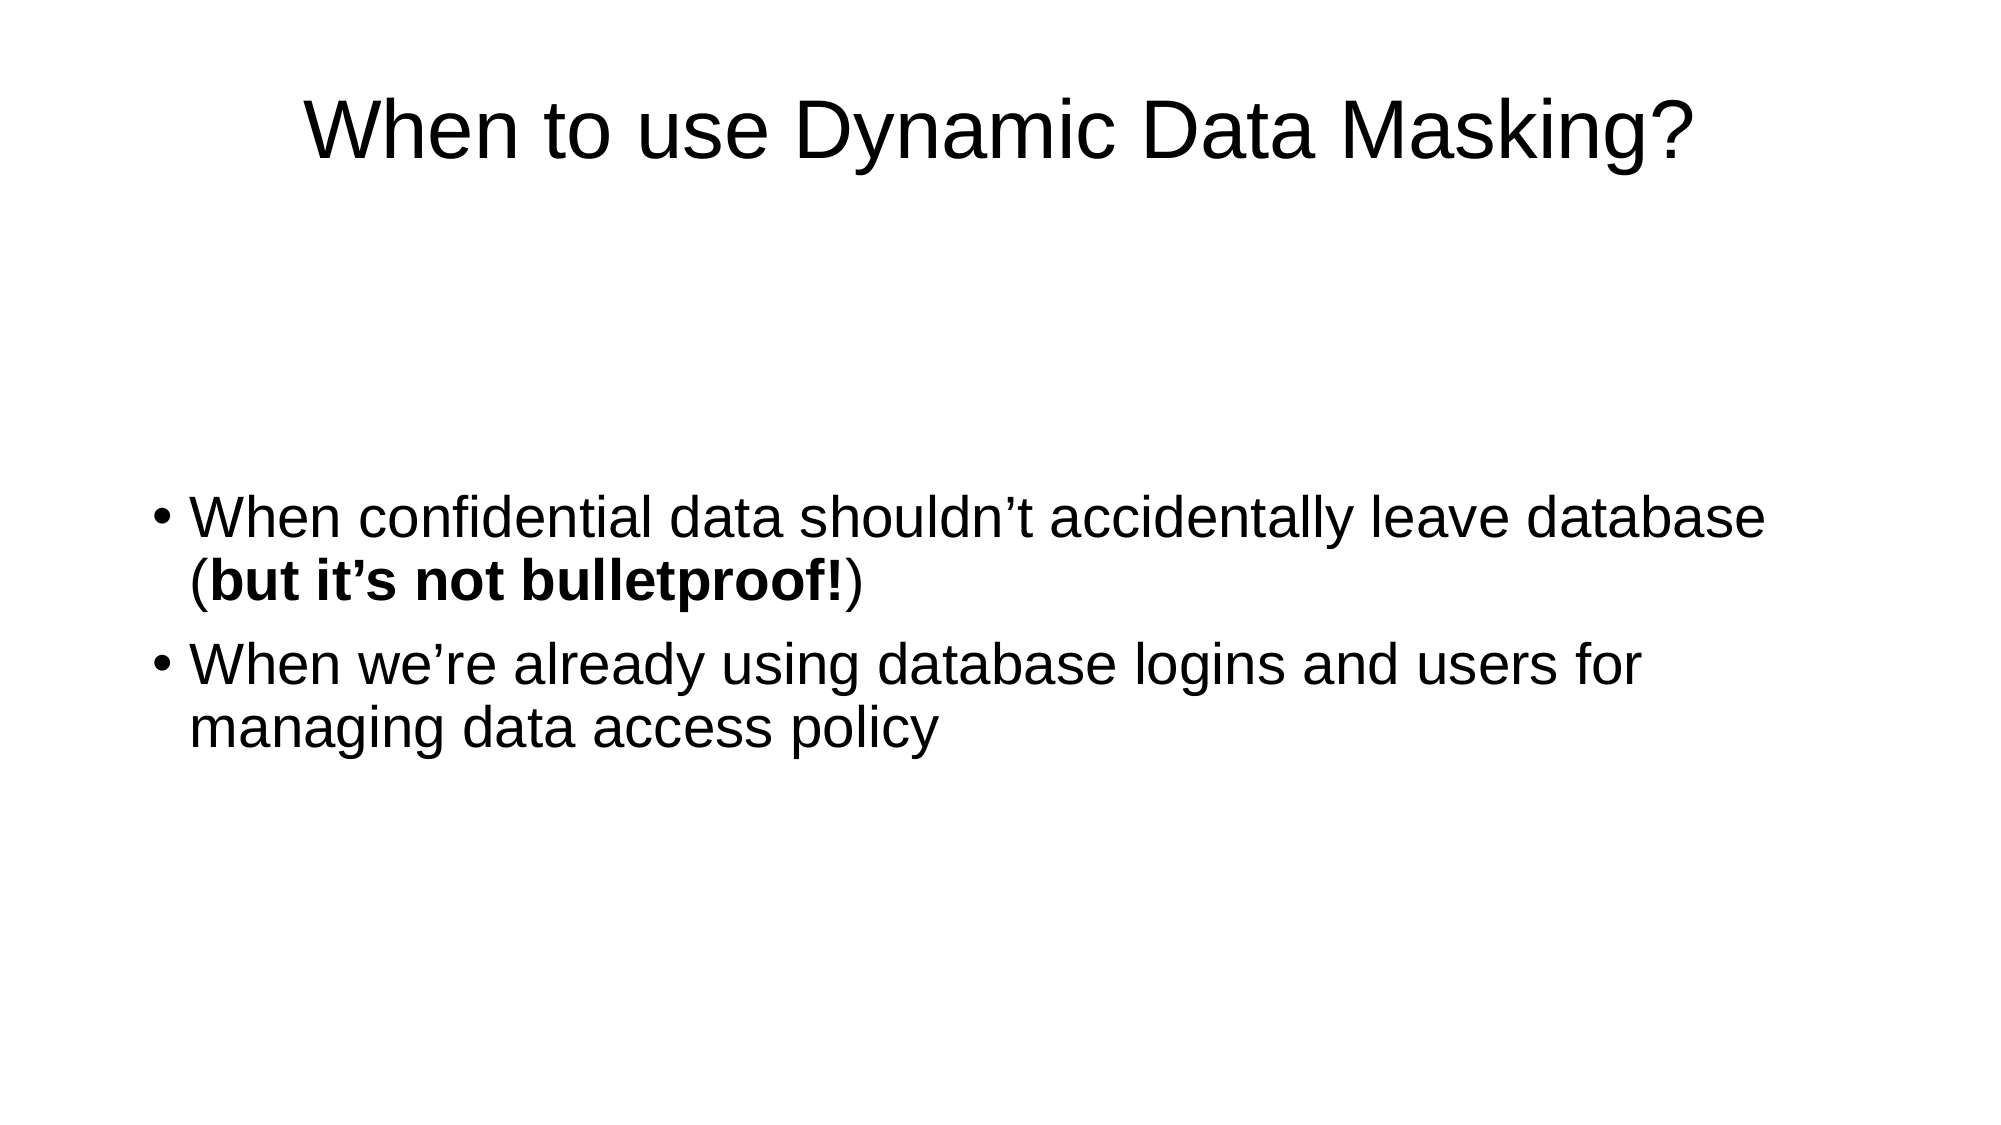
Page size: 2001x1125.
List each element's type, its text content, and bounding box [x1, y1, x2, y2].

title When to use Dynamic Data Masking? [137, 59, 1863, 204]
list When confidential data shouldn’t accidentally leave database (but it’s not bulletproof!) When we’re already using database logins and users for managing data access policy [137, 234, 1863, 1014]
